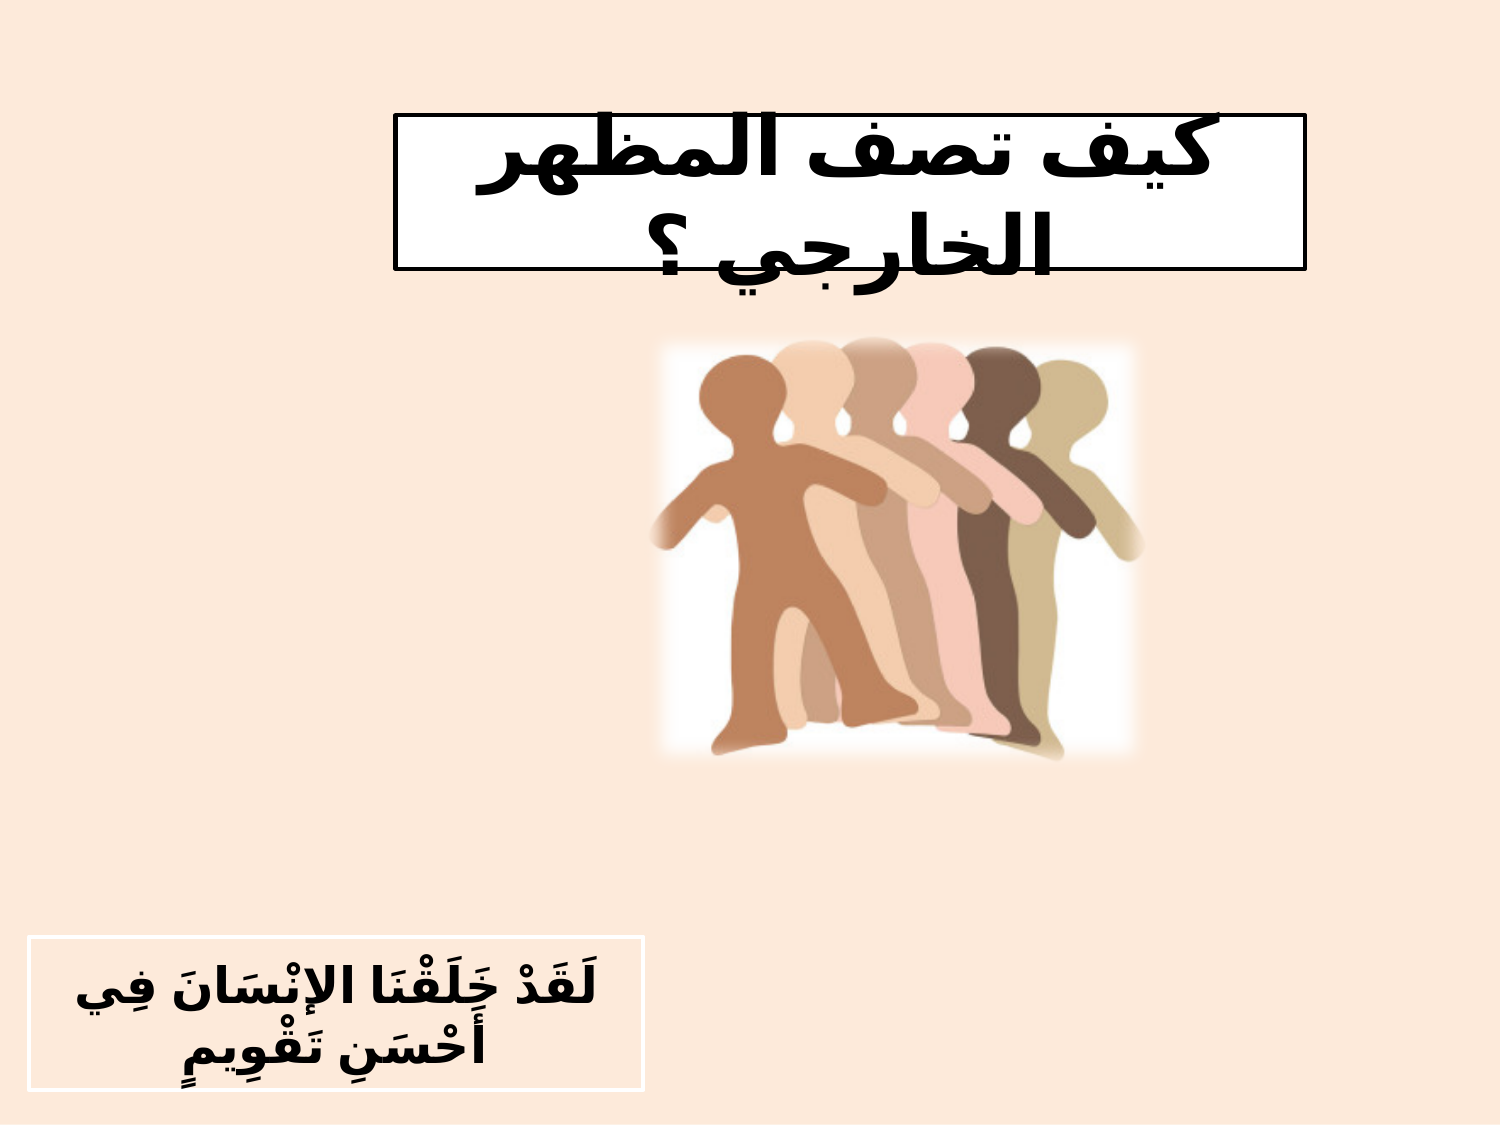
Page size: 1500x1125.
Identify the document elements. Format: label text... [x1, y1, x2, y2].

text_box لَقَدْ خَلَقْنَا الإنْسَانَ فِي أَحْسَنِ تَقْوِيمٍ [27, 935, 645, 1092]
picture [643, 325, 1152, 772]
title [0, 0, 1500, 1125]
text_box كيف تصف المظهر الخارجي ؟ [393, 113, 1307, 271]
